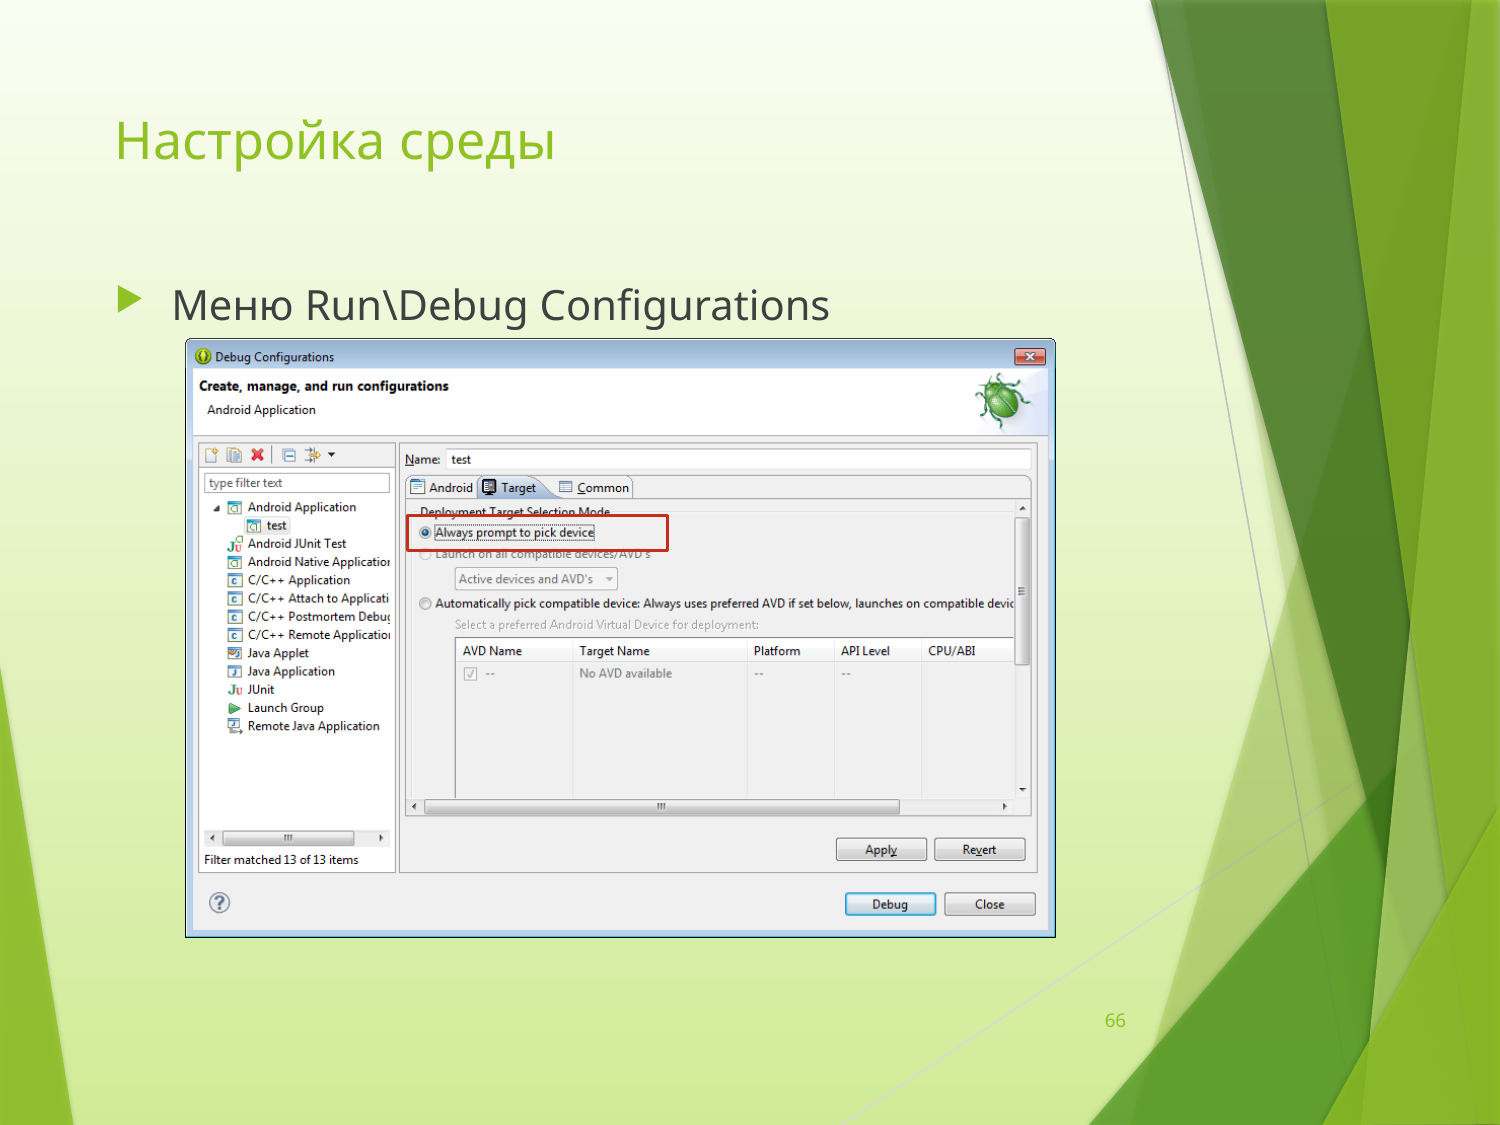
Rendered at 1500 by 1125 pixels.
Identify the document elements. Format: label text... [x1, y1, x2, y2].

picture [184, 337, 1057, 939]
slide_number 66 [1057, 991, 1142, 1051]
title Настройка среды [99, 99, 1142, 211]
list Меню Run\Debug Configurations [99, 246, 1142, 992]
